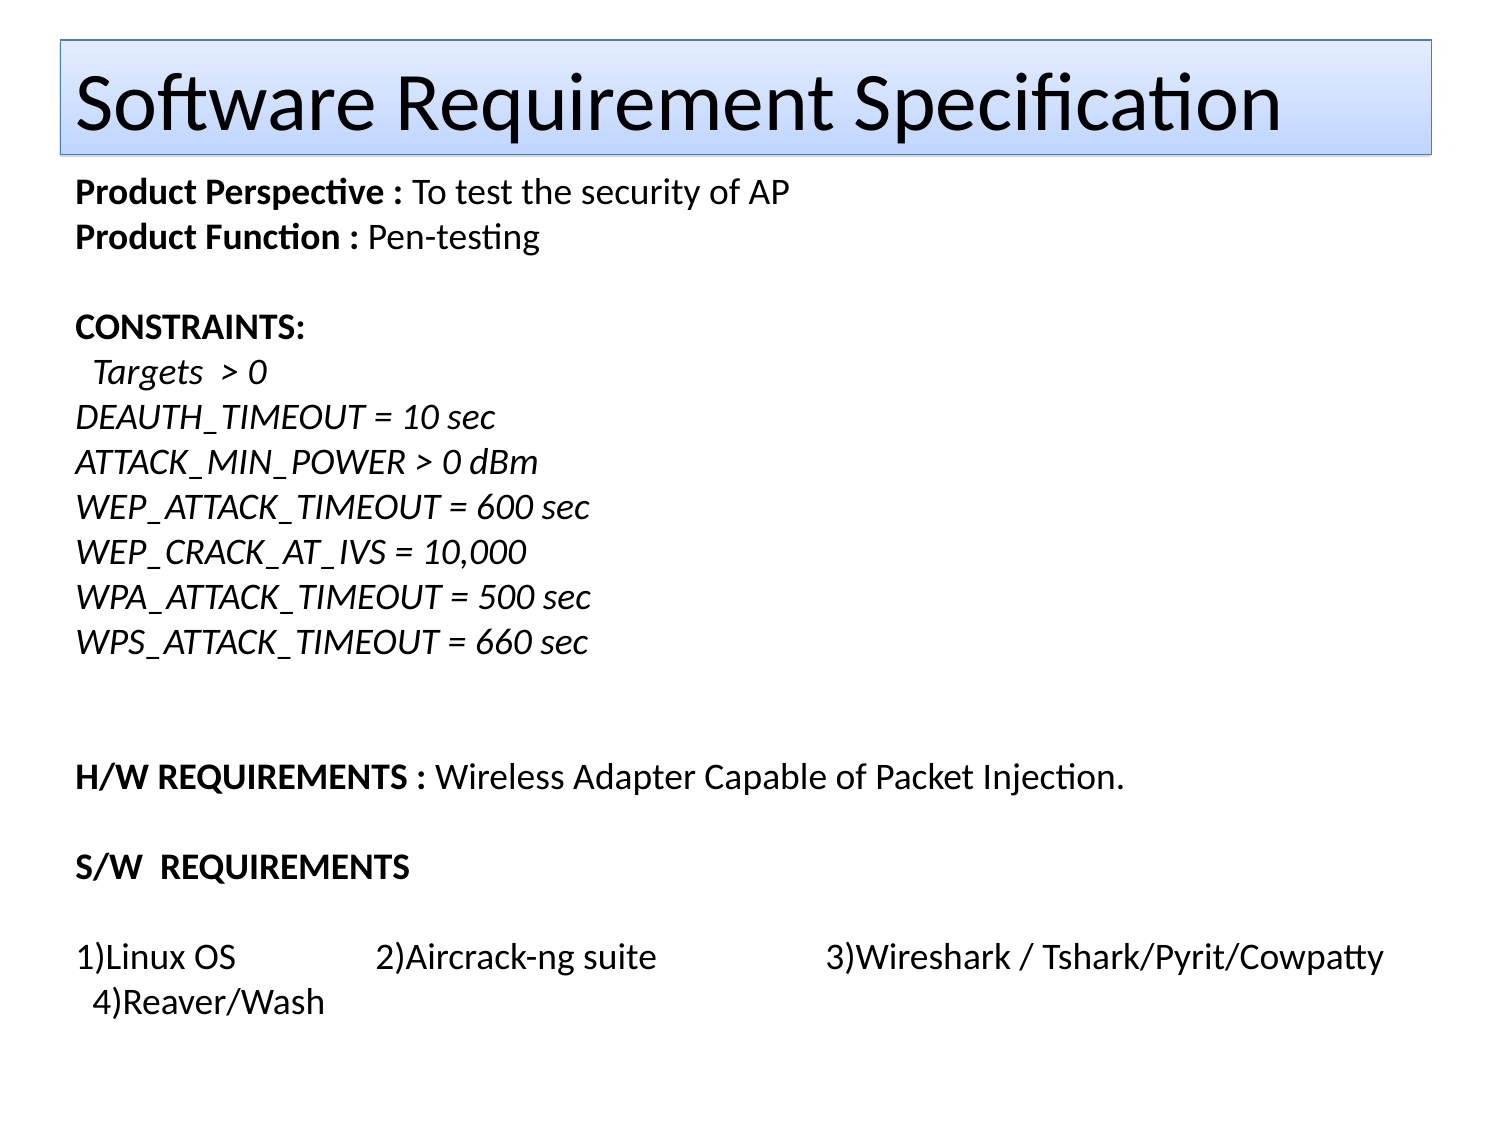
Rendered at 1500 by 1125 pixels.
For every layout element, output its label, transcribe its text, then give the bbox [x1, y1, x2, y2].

text_box Product Perspective : To test the security of AP Product Function : Pen-testing CONSTRAINTS: Targets > 0 DEAUTH_TIMEOUT = 10 sec ATTACK_MIN_POWER > 0 dBm WEP_ATTACK_TIMEOUT = 600 sec WEP_CRACK_AT_IVS = 10,000 WPA_ATTACK_TIMEOUT = 500 sec WPS_ATTACK_TIMEOUT = 660 sec H/W REQUIREMENTS : Wireless Adapter Capable of Packet Injection. S/W REQUIREMENTS 1)Linux OS 2)Aircrack-ng suite 3)Wireshark / Tshark/Pyrit/Cowpatty 4)Reaver/Wash [60, 160, 1413, 1075]
text_box Software Requirement Specification [60, 39, 1432, 155]
